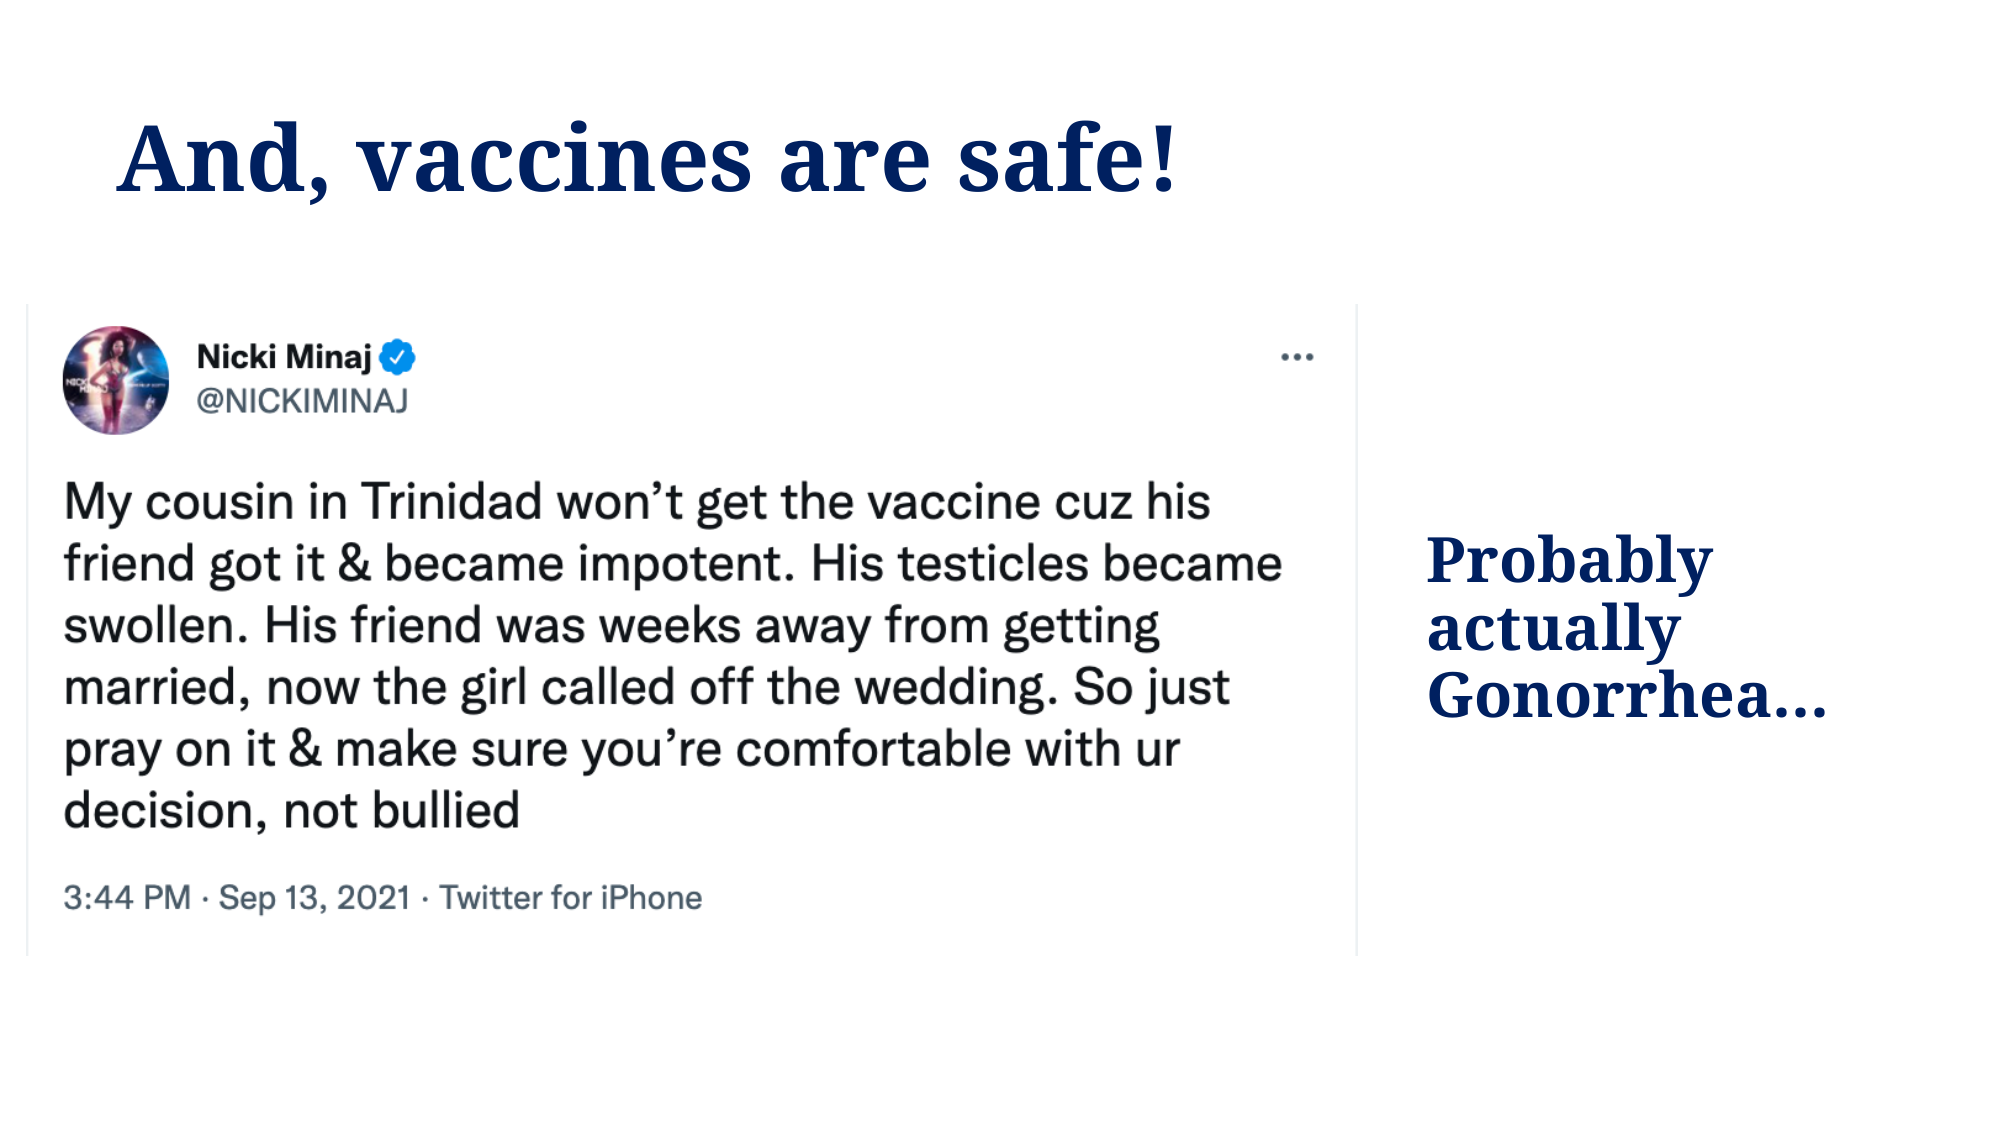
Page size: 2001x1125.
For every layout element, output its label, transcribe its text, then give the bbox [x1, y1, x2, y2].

text_box Probably actually Gonorrhea… [1411, 456, 1974, 804]
picture [26, 304, 1358, 956]
title And, vaccines are safe! [101, 53, 1650, 271]
